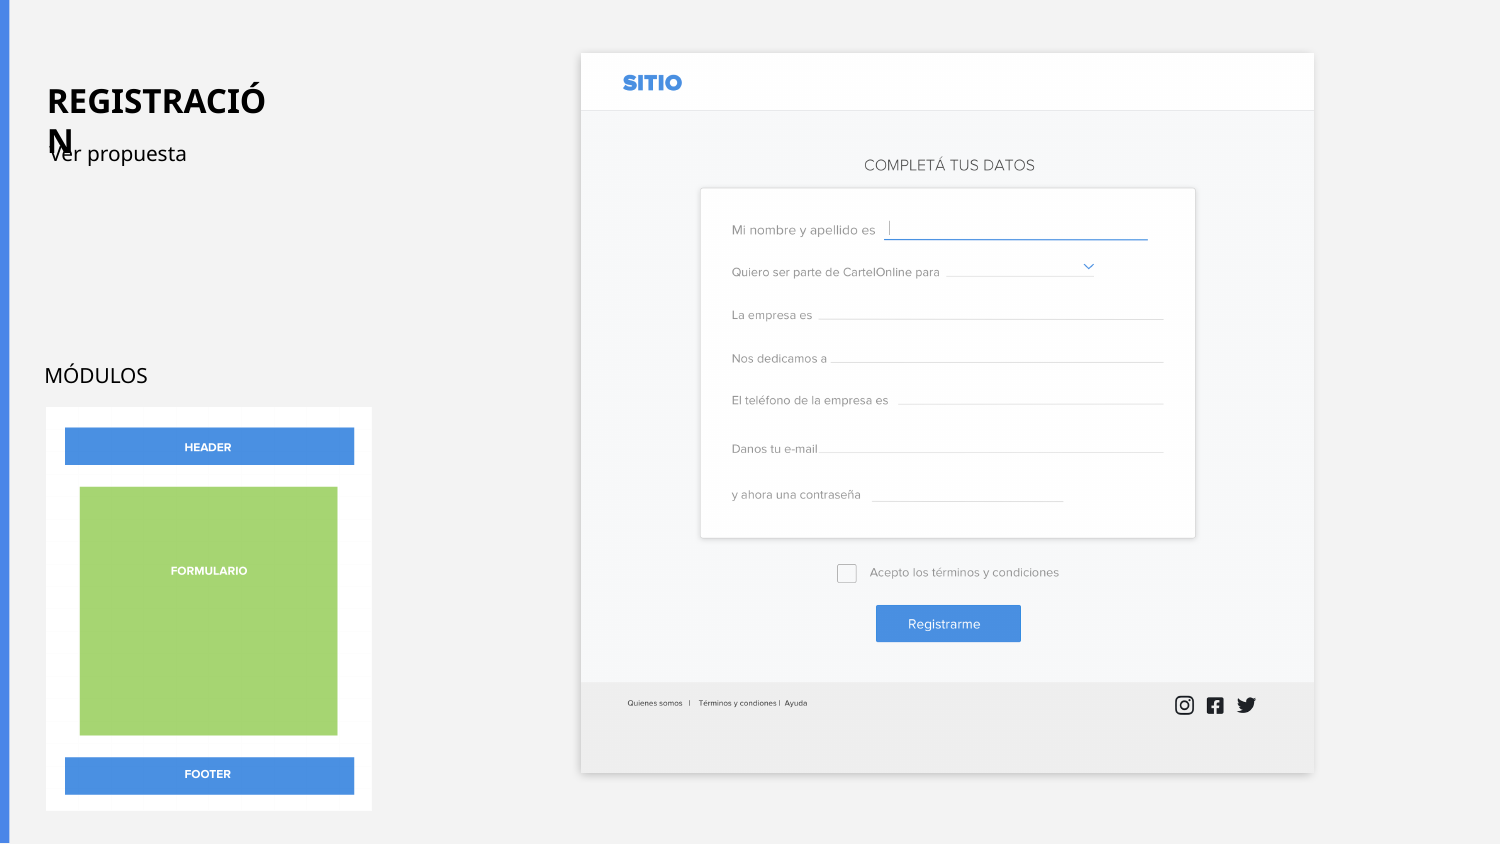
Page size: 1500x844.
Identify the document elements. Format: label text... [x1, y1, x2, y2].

text_box MÓDULOS [29, 347, 208, 408]
picture [46, 406, 372, 811]
text_box Ver propuesta [34, 126, 267, 186]
text_box REGISTRACIÓN [31, 65, 306, 139]
text_box [0, 0, 10, 843]
picture [581, 53, 1314, 774]
